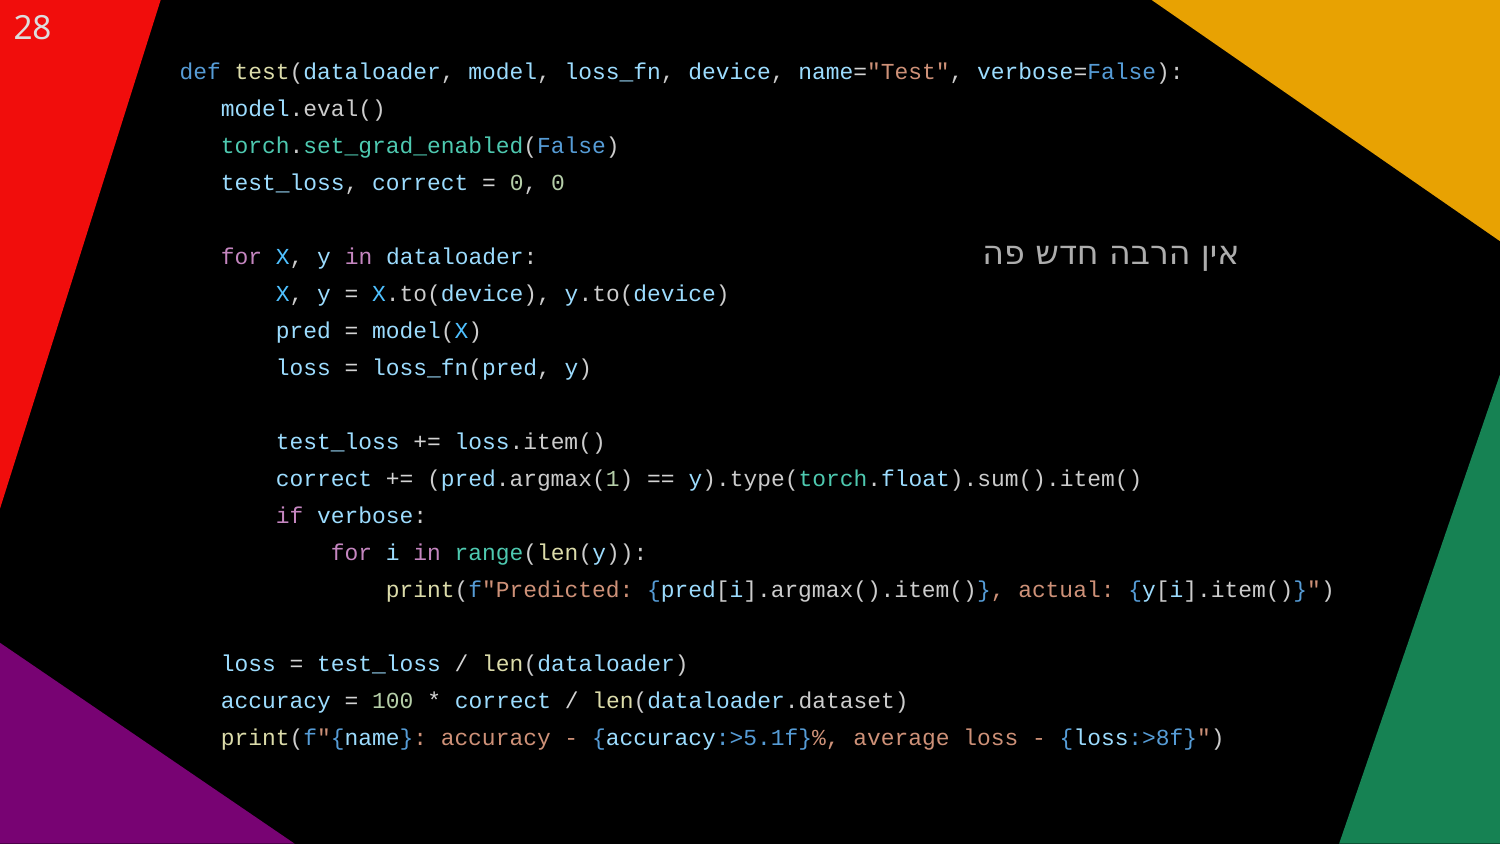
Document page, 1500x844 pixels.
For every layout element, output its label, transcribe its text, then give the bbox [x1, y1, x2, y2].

text_box אין הרבה חדש פה [880, 216, 1256, 395]
text_box def test(dataloader, model, loss_fn, device, name="Test", verbose=False): model.eval() torch.set_grad_enabled(False) test_loss, correct = 0, 0 for X, y in dataloader: X, y = X.to(device), y.to(device) pred = model(X) loss = loss_fn(pred, y) test_loss += loss.item() correct += (pred.argmax(1) == y).type(torch.float).sum().item() if verbose: for i in range(len(y)): print(f"Predicted: {pred[i].argmax().item()}, actual: {y[i].item()}") loss = test_loss / len(dataloader) accuracy = 100 * correct / len(dataloader.dataset) print(f"{name}: accuracy - {accuracy:>5.1f}%, average loss - {loss:>8f}") [164, 31, 1357, 803]
slide_number ‹#› [0, 0, 447, 503]
